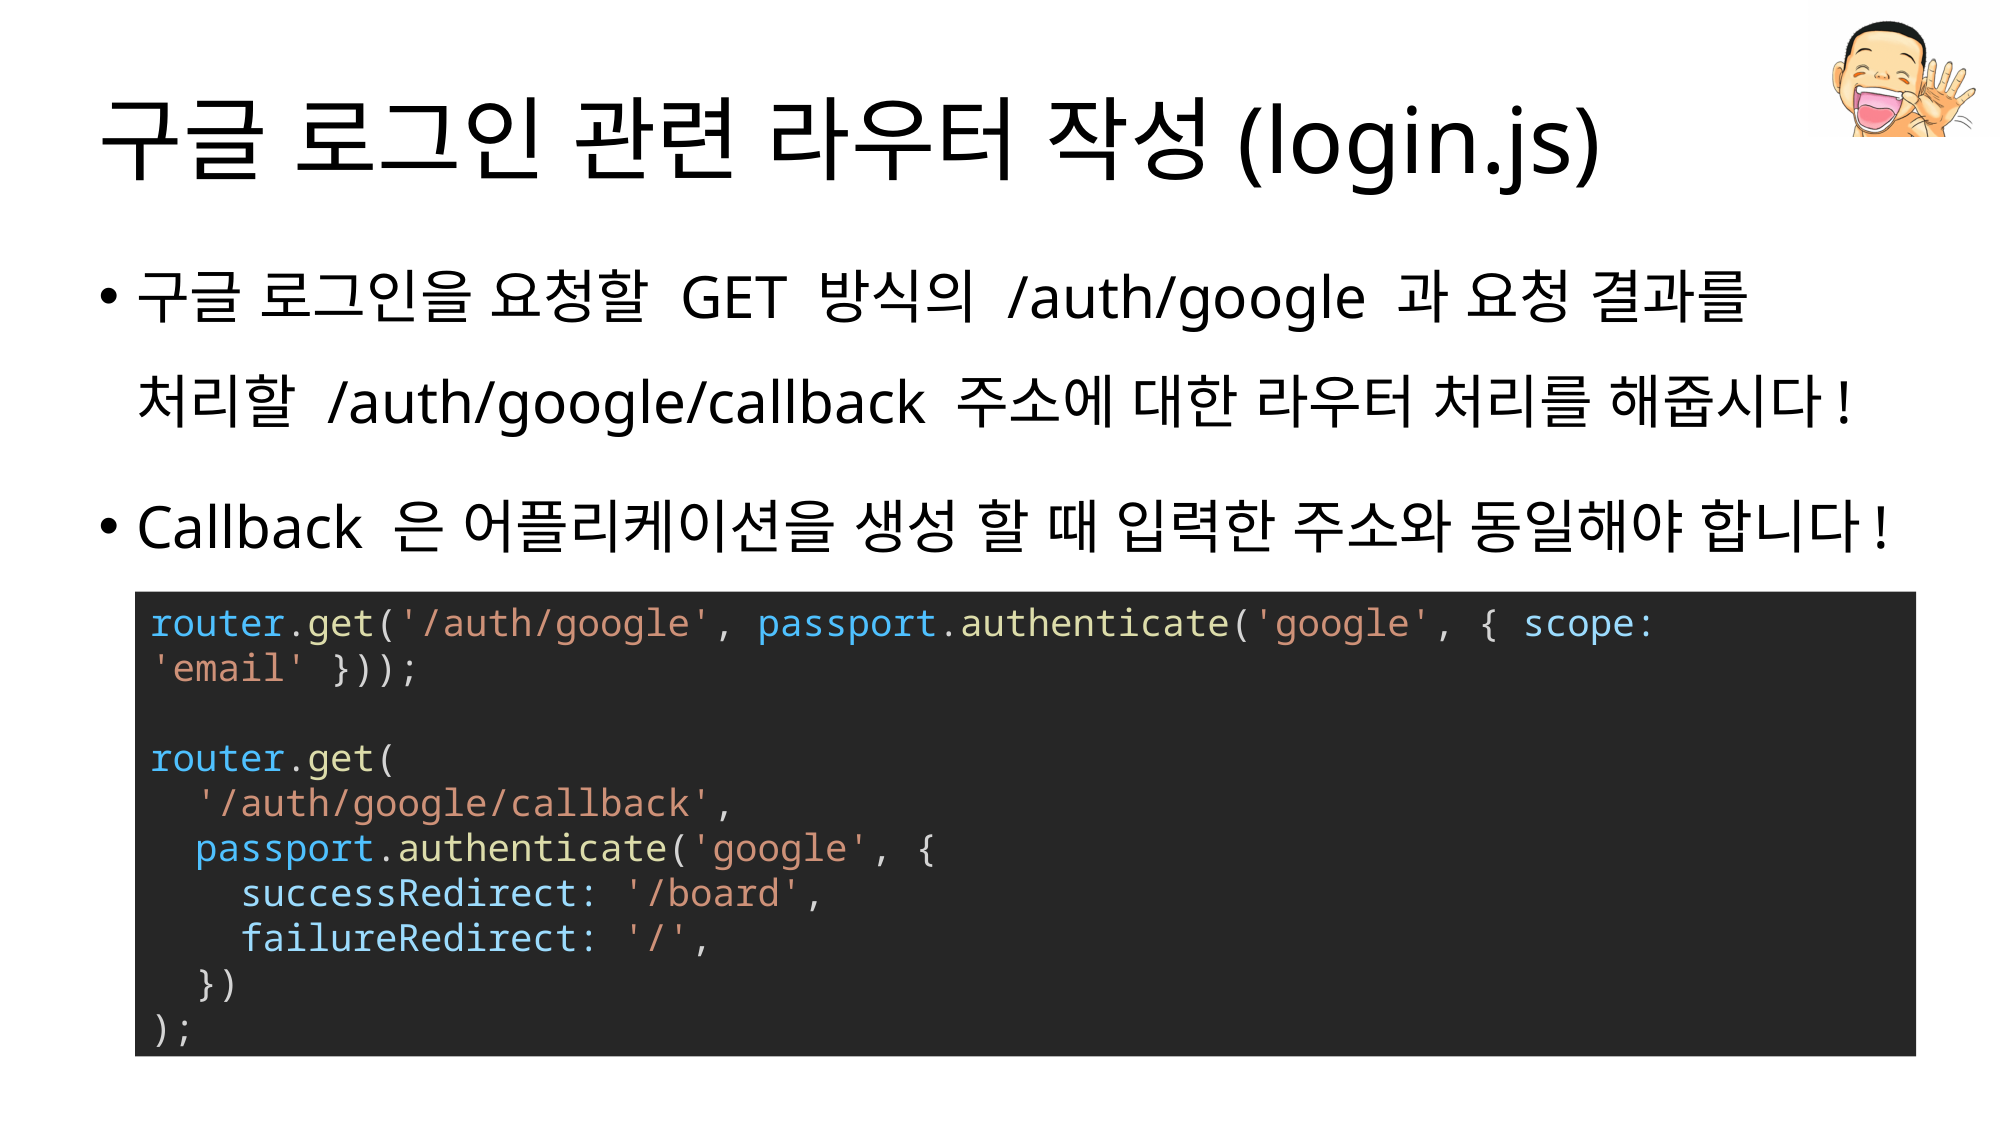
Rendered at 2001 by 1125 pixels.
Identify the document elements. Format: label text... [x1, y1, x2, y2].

list 구글 로그인을 요청할 GET 방식의 /auth/google 과 요청 결과를 처리할 /auth/google/callback 주소에 대한 라우터 처리를 해줍시다! Callback 은 어플리케이션을 생성 할 때 입력한 주소와 동일해야 합니다! [83, 217, 1931, 1100]
picture [1931, 0, 2000, 137]
text_box router.get('/auth/google', passport.authenticate('google', { scope: 'email' })); router.get( '/auth/google/callback', passport.authenticate('google', { successRedirect: '/board', failureRedirect: '/', }) ); [135, 591, 1917, 1057]
title 구글 로그인 관련 라우터 작성(login.js) [83, 0, 1931, 217]
